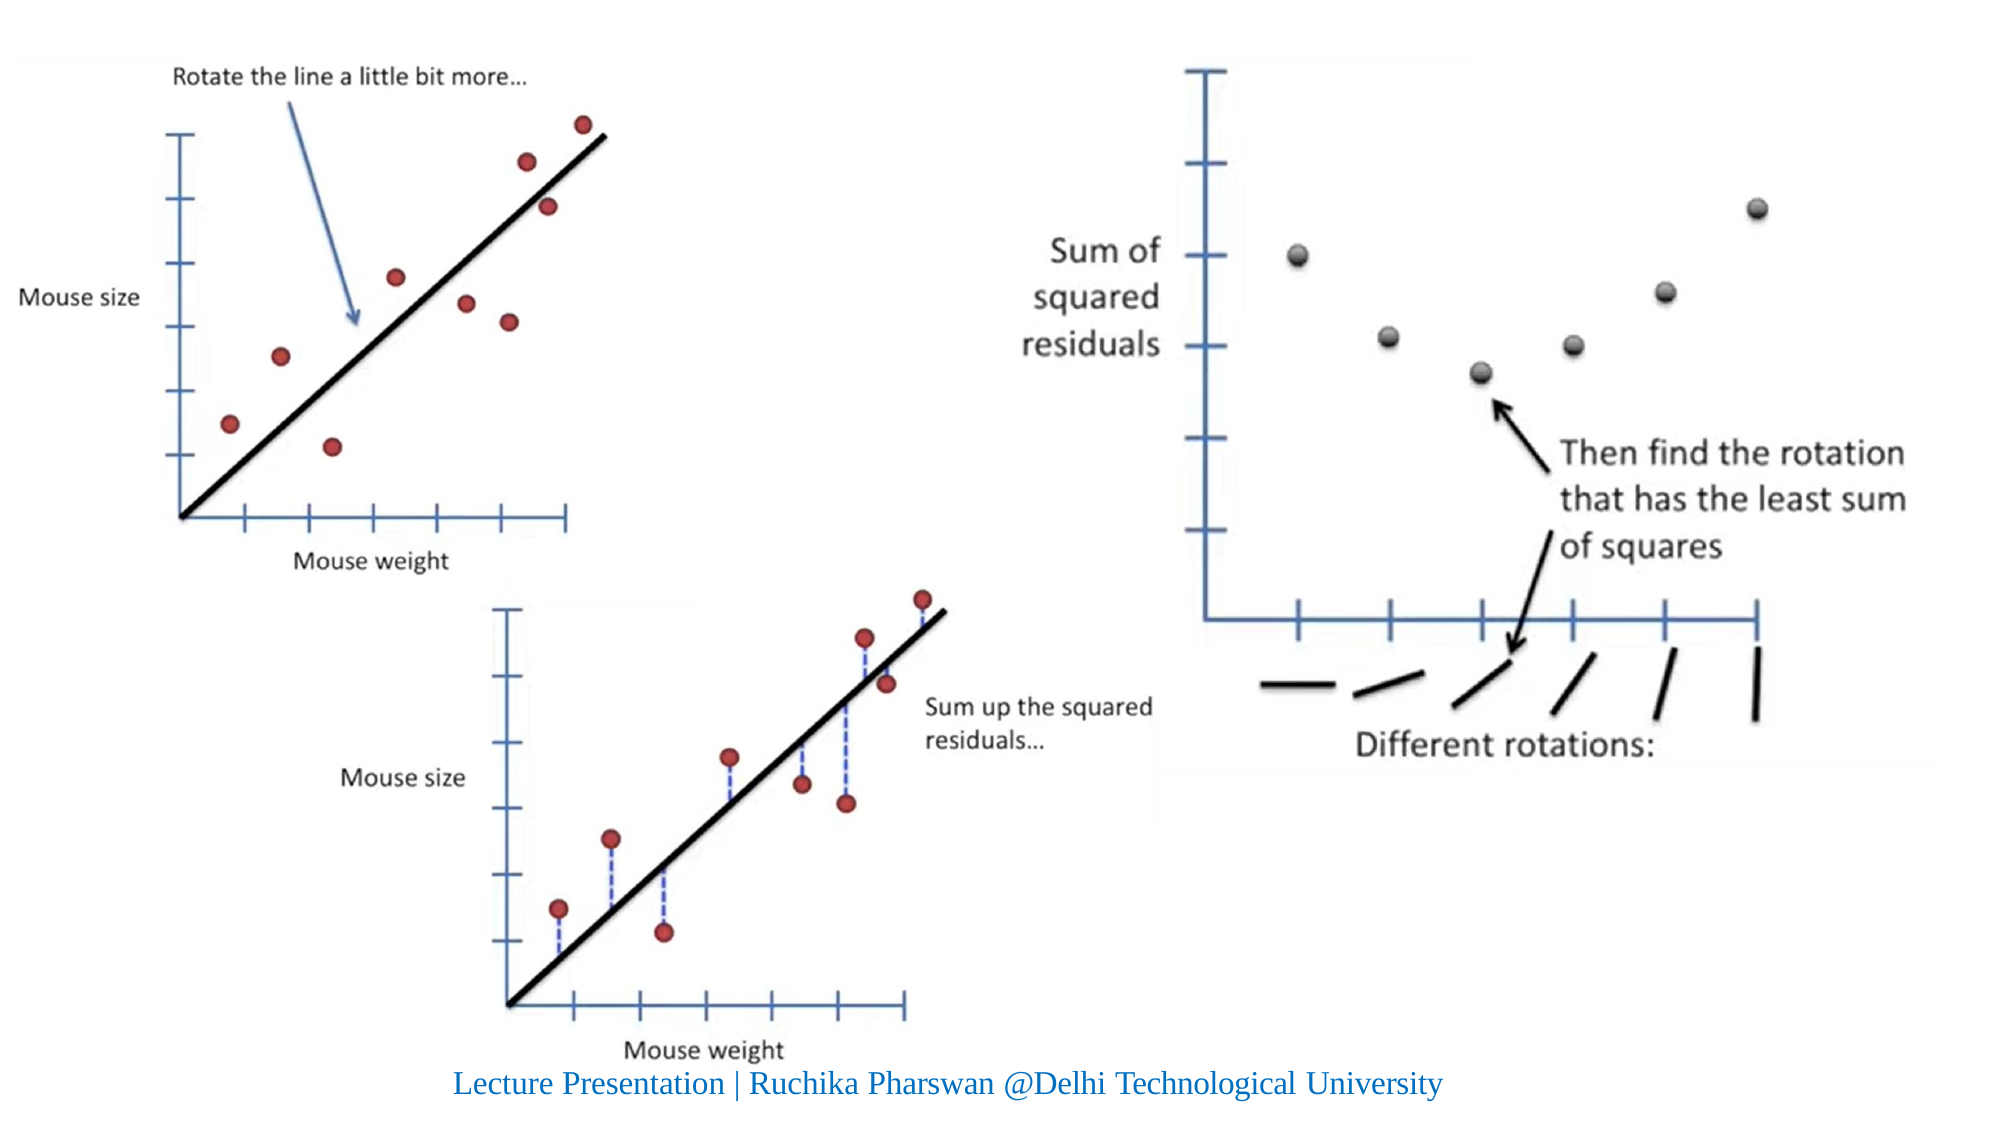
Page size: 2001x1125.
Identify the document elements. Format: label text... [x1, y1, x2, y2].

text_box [14, 54, 1935, 1076]
footer Lecture Presentation | Ruchika Pharswan @Delhi Technological University [450, 1085, 1450, 1125]
